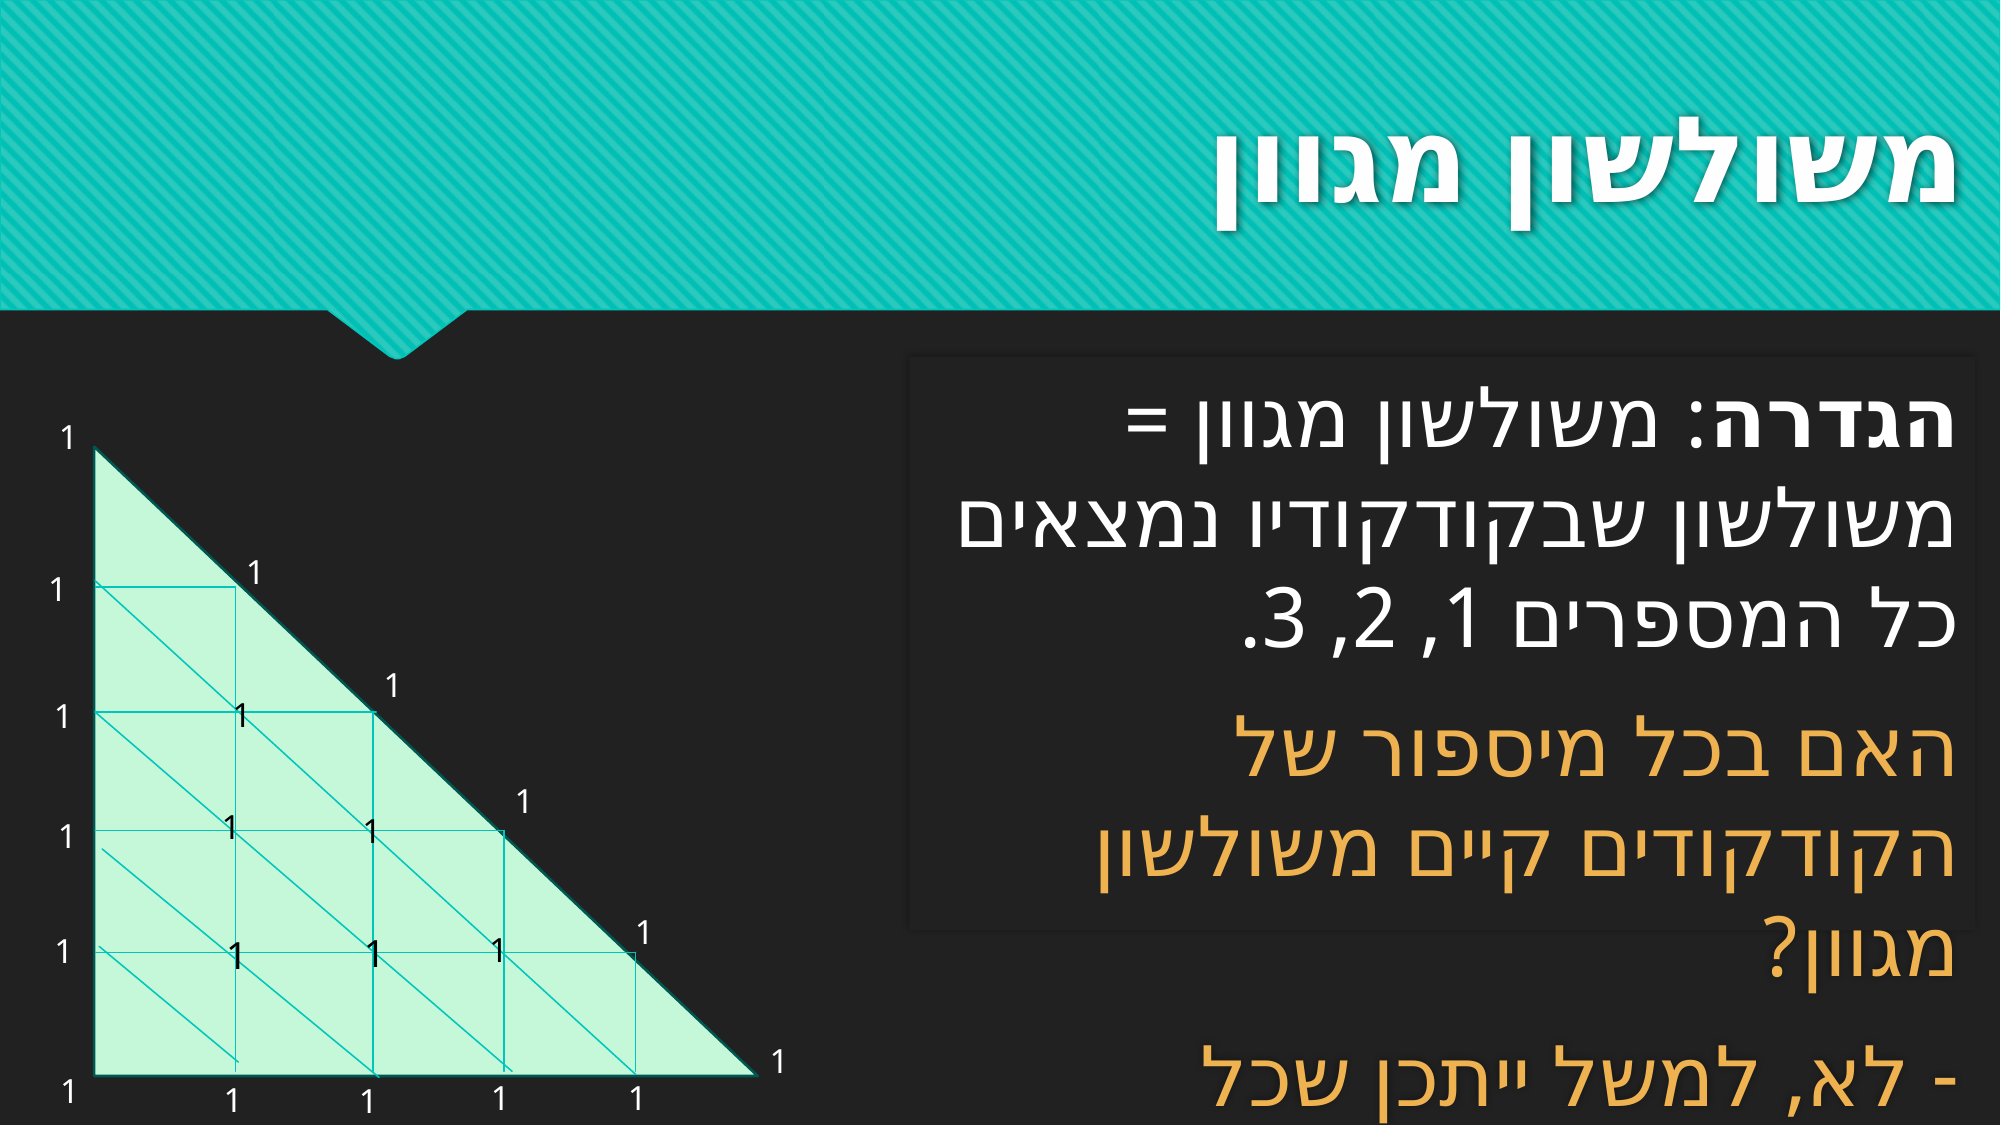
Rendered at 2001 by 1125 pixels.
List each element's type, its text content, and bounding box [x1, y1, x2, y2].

text_box הגדרה: משולשון מגוון = משולשון שבקודקודיו נמצאים כל המספרים 1, 2, 3. האם בכל מיספור של הקודקודים קיים משולשון מגוון? - לא, למשל ייתכן שכל המספרים הם 1. [909, 356, 1976, 931]
title משולשון מגוון [33, 75, 1982, 235]
text_box [43, 393, 1957, 1113]
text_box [33, 408, 804, 1125]
